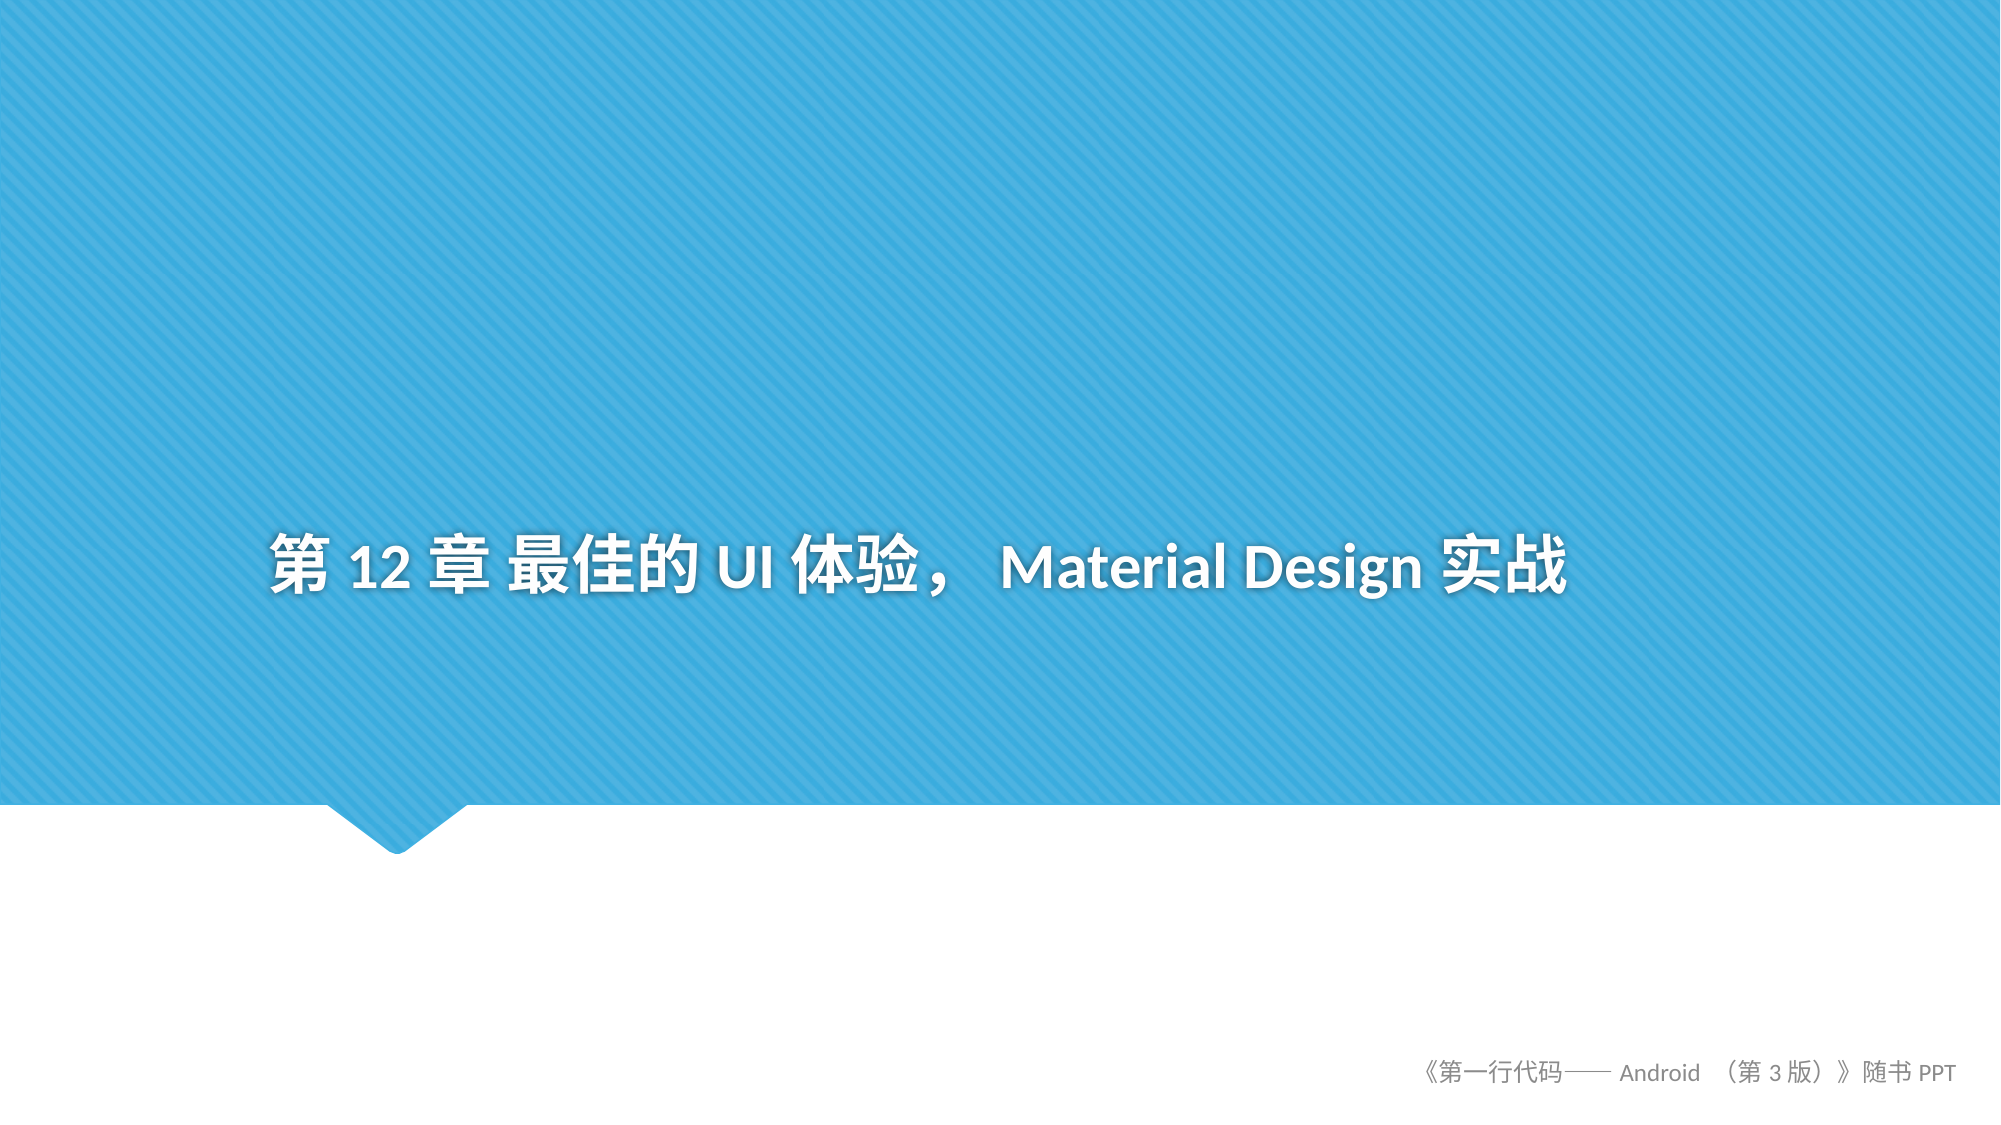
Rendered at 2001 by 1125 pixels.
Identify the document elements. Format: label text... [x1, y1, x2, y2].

title 第12章 最佳的UI体验，Material Design实战 [251, 515, 1748, 610]
